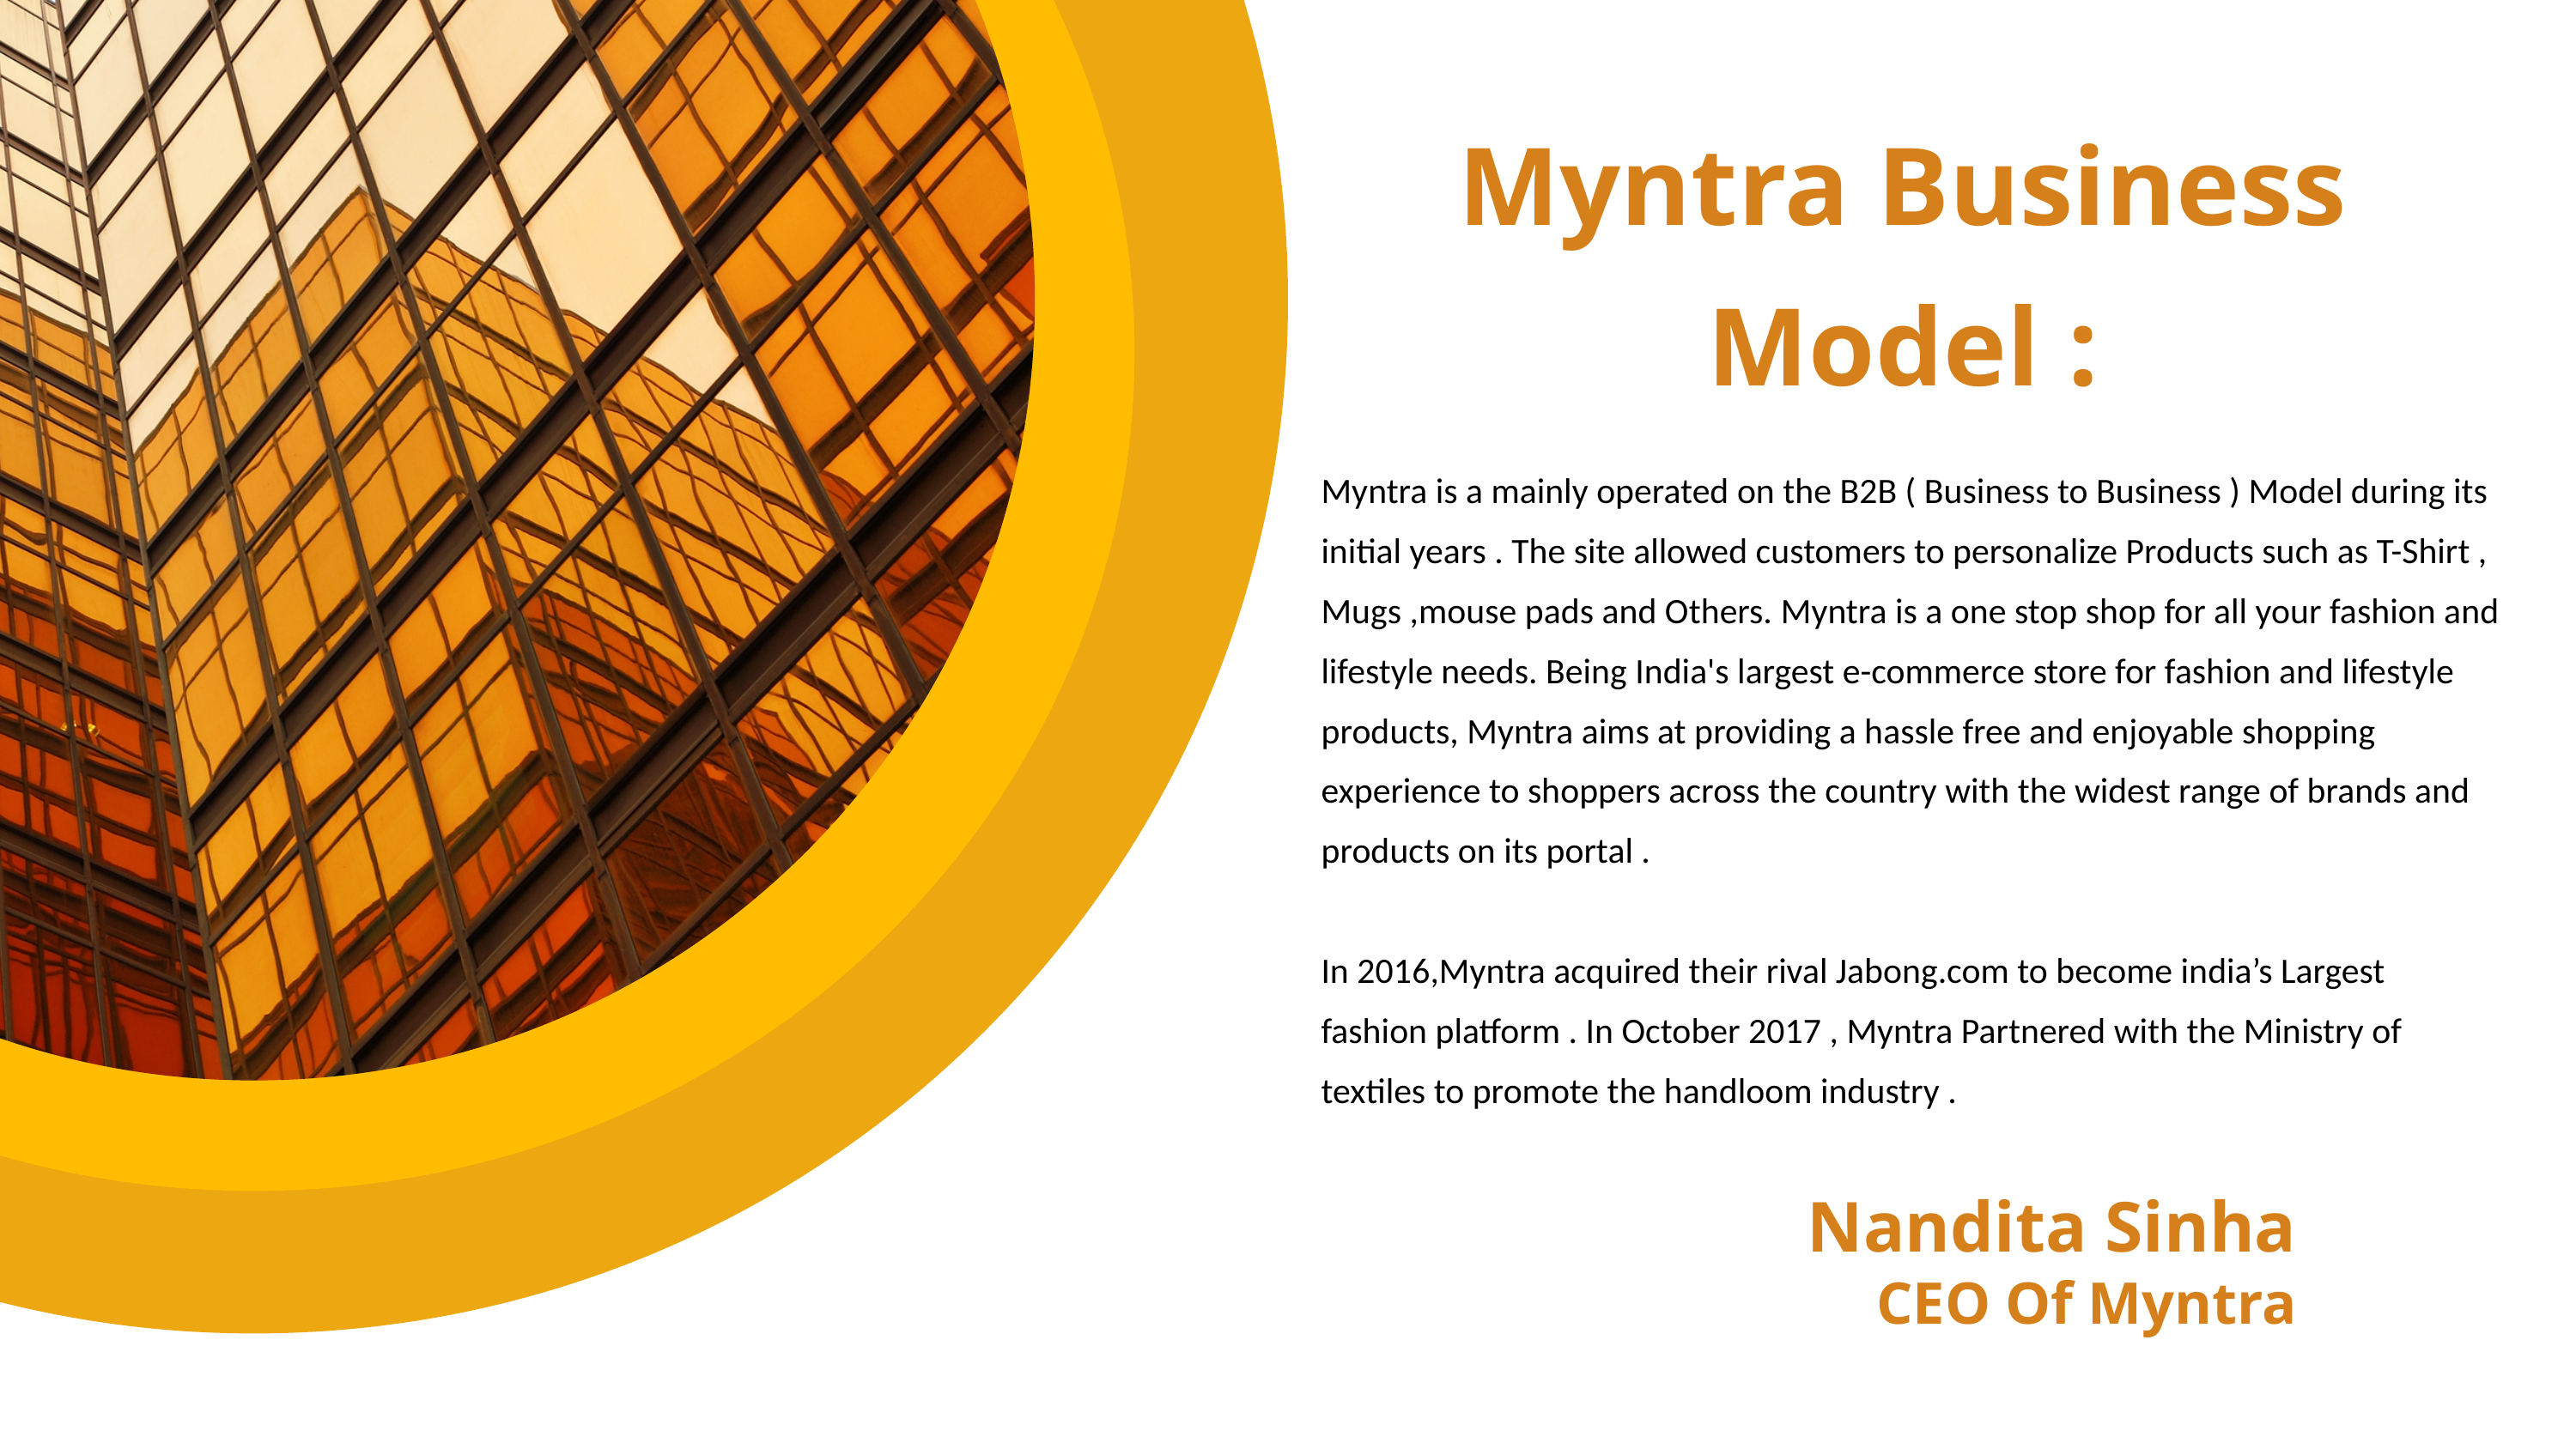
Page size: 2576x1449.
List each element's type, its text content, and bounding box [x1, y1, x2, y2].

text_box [0, 0, 1036, 1081]
text_box Nandita Sinha [1692, 1183, 2297, 1266]
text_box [0, 0, 1135, 1191]
text_box Myntra is a mainly operated on the B2B ( Business to Business ) Model during its initial years . The site allowed customers to personalize Products such as T-Shirt , Mugs ,mouse pads and Others. Myntra is a one stop shop for all your fashion and lifestyle needs. Being India's largest e-commerce store for fashion and lifestyle products, Myntra aims at providing a hassle free and enjoyable shopping experience to shoppers across the country with the widest range of brands and products on its portal . In 2016,Myntra acquired their rival Jabong.com to become india’s Largest fashion platform . In October 2017 , Myntra Partnered with the Ministry of textiles to promote the handloom industry . [1321, 450, 2500, 1111]
text_box CEO Of Myntra [1459, 1266, 2297, 1337]
text_box Myntra Business Model : [1323, 86, 2484, 408]
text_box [0, 0, 1289, 1334]
